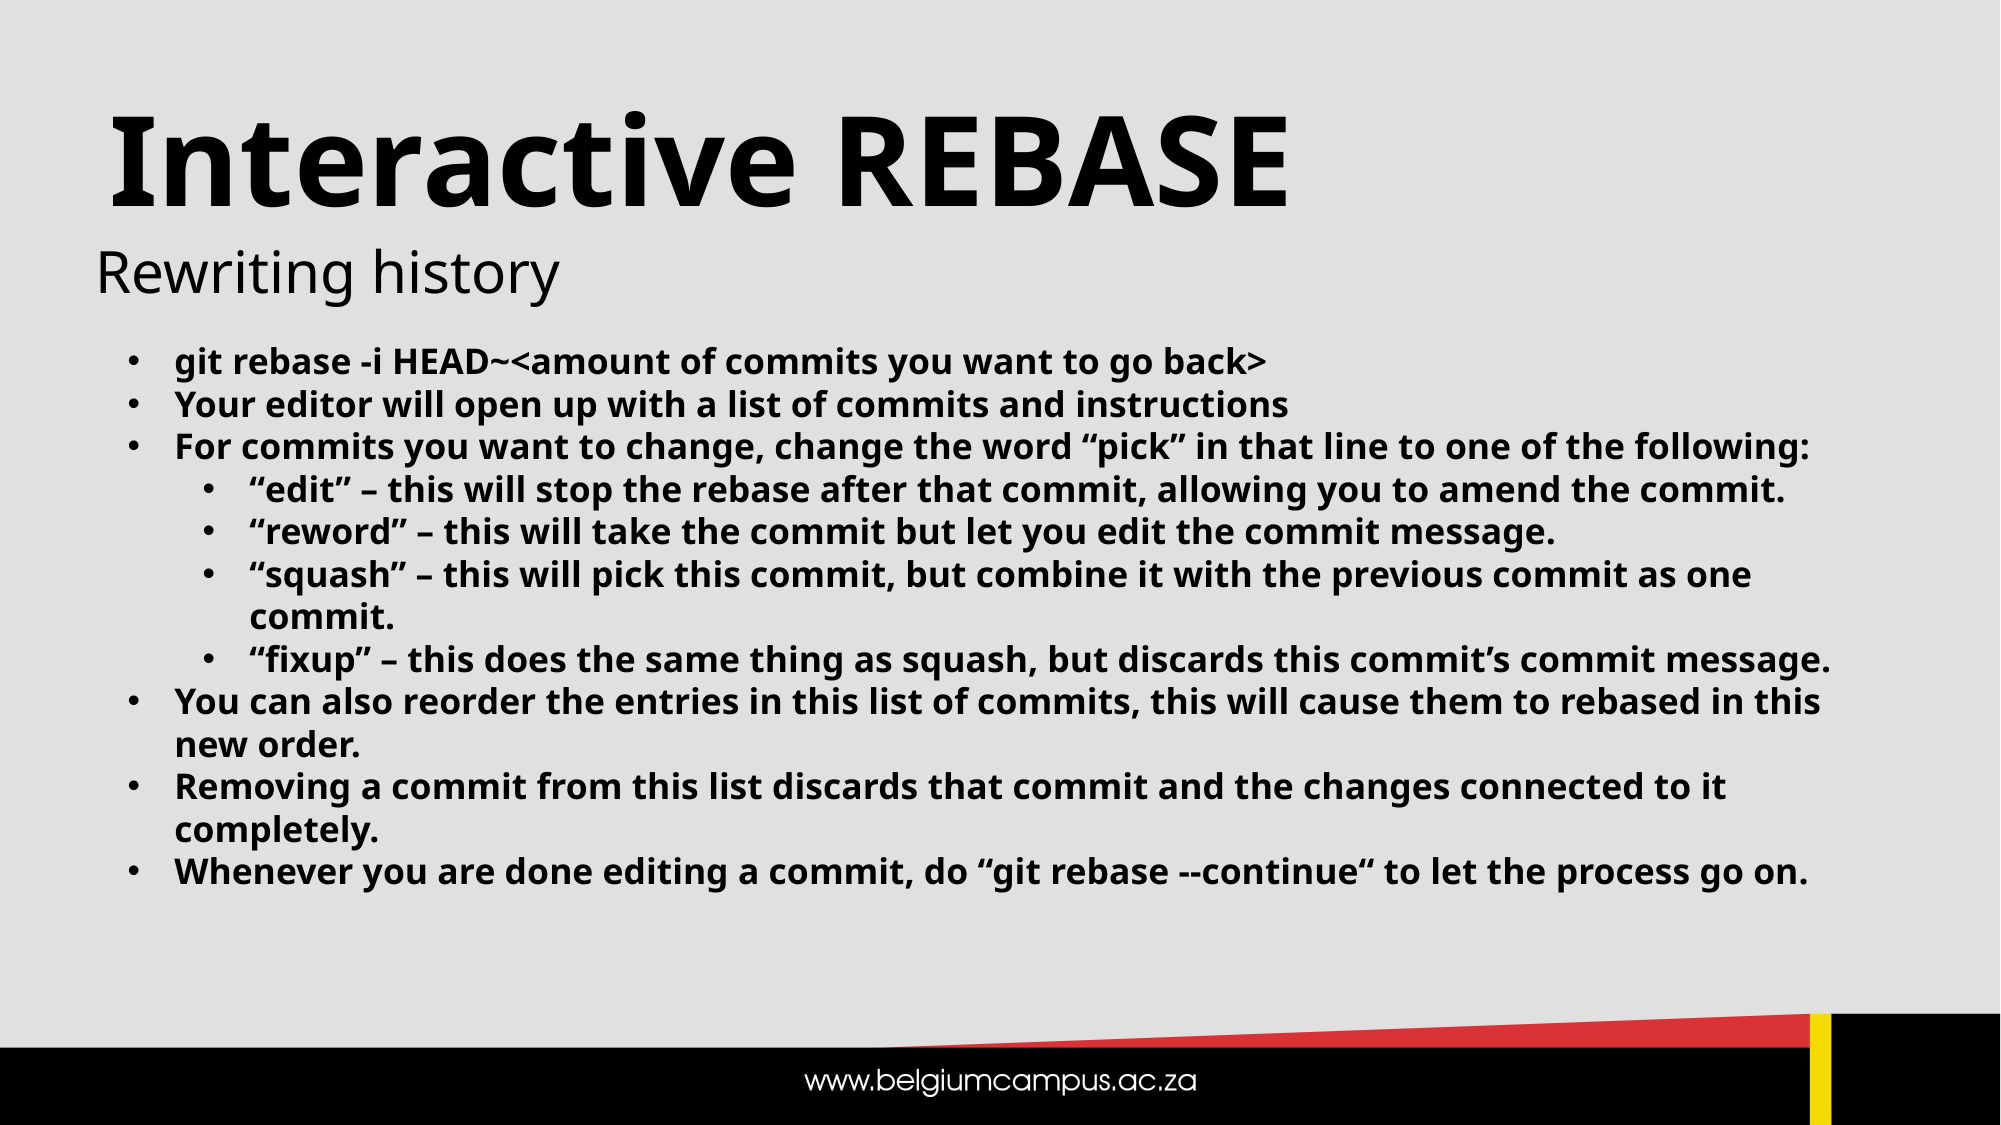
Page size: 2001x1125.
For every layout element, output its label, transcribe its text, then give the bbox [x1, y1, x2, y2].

picture [0, 0, 2001, 1125]
text_box git rebase -i HEAD~<amount of commits you want to go back> Your editor will open up with a list of commits and instructions For commits you want to change, change the word “pick” in that line to one of the following: “edit” – this will stop the rebase after that commit, allowing you to amend the commit. “reword” – this will take the commit but let you edit the commit message. “squash” – this will pick this commit, but combine it with the previous commit as one commit. “fixup” – this does the same thing as squash, but discards this commit’s commit message. You can also reorder the entries in this list of commits, this will cause them to rebased in this new order. Removing a commit from this list discards that commit and the changes connected to it completely. Whenever you are done editing a commit, do “git rebase --continue“ to let the process go on. [37, 331, 1920, 1112]
text_box Rewriting history [80, 227, 576, 313]
title Interactive REBASE [94, 105, 1820, 228]
